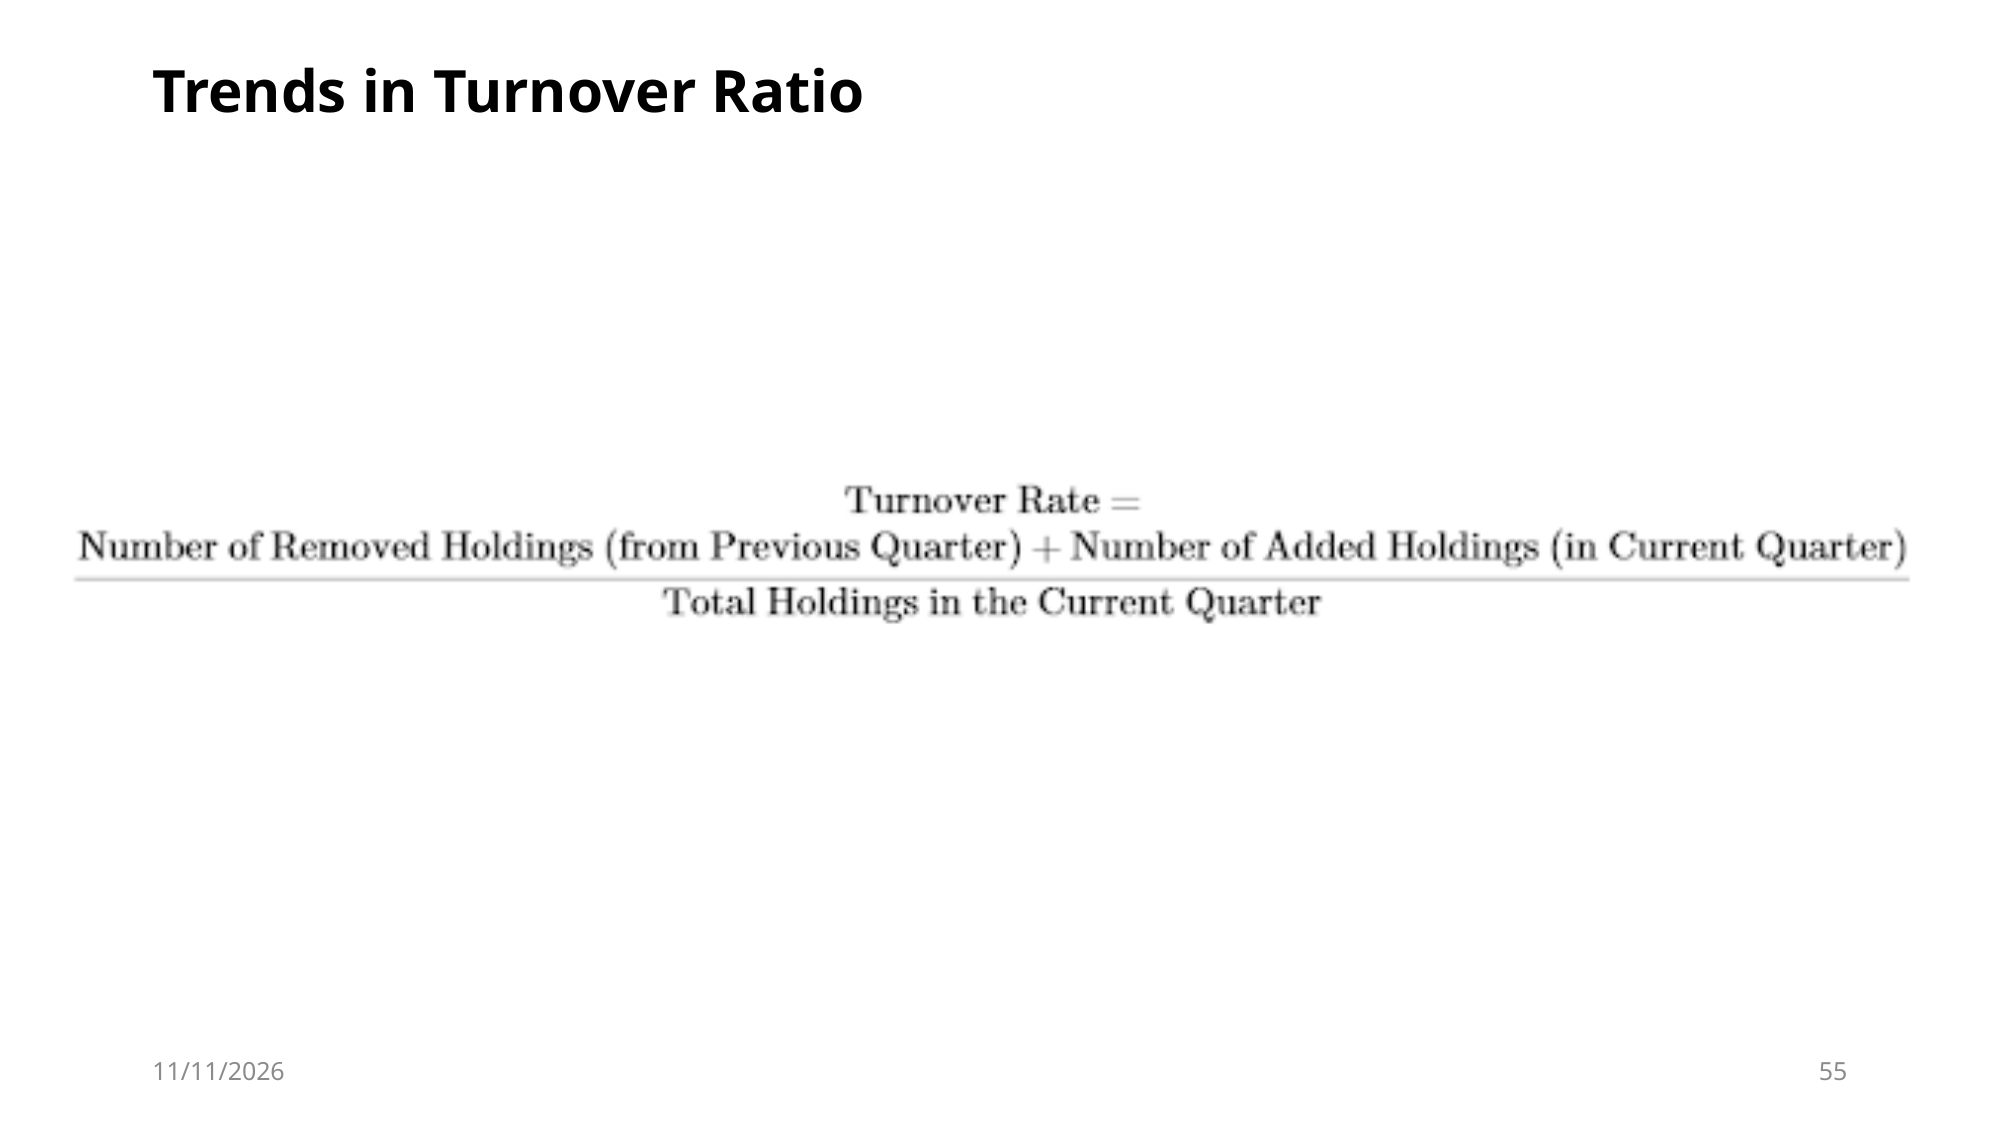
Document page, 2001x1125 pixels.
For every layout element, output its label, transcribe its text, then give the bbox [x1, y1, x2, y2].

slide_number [137, 1042, 588, 1103]
slide_number 55 [1412, 1042, 1863, 1103]
picture [51, 460, 1949, 636]
title Trends in Turnover Ratio [137, 22, 1863, 165]
